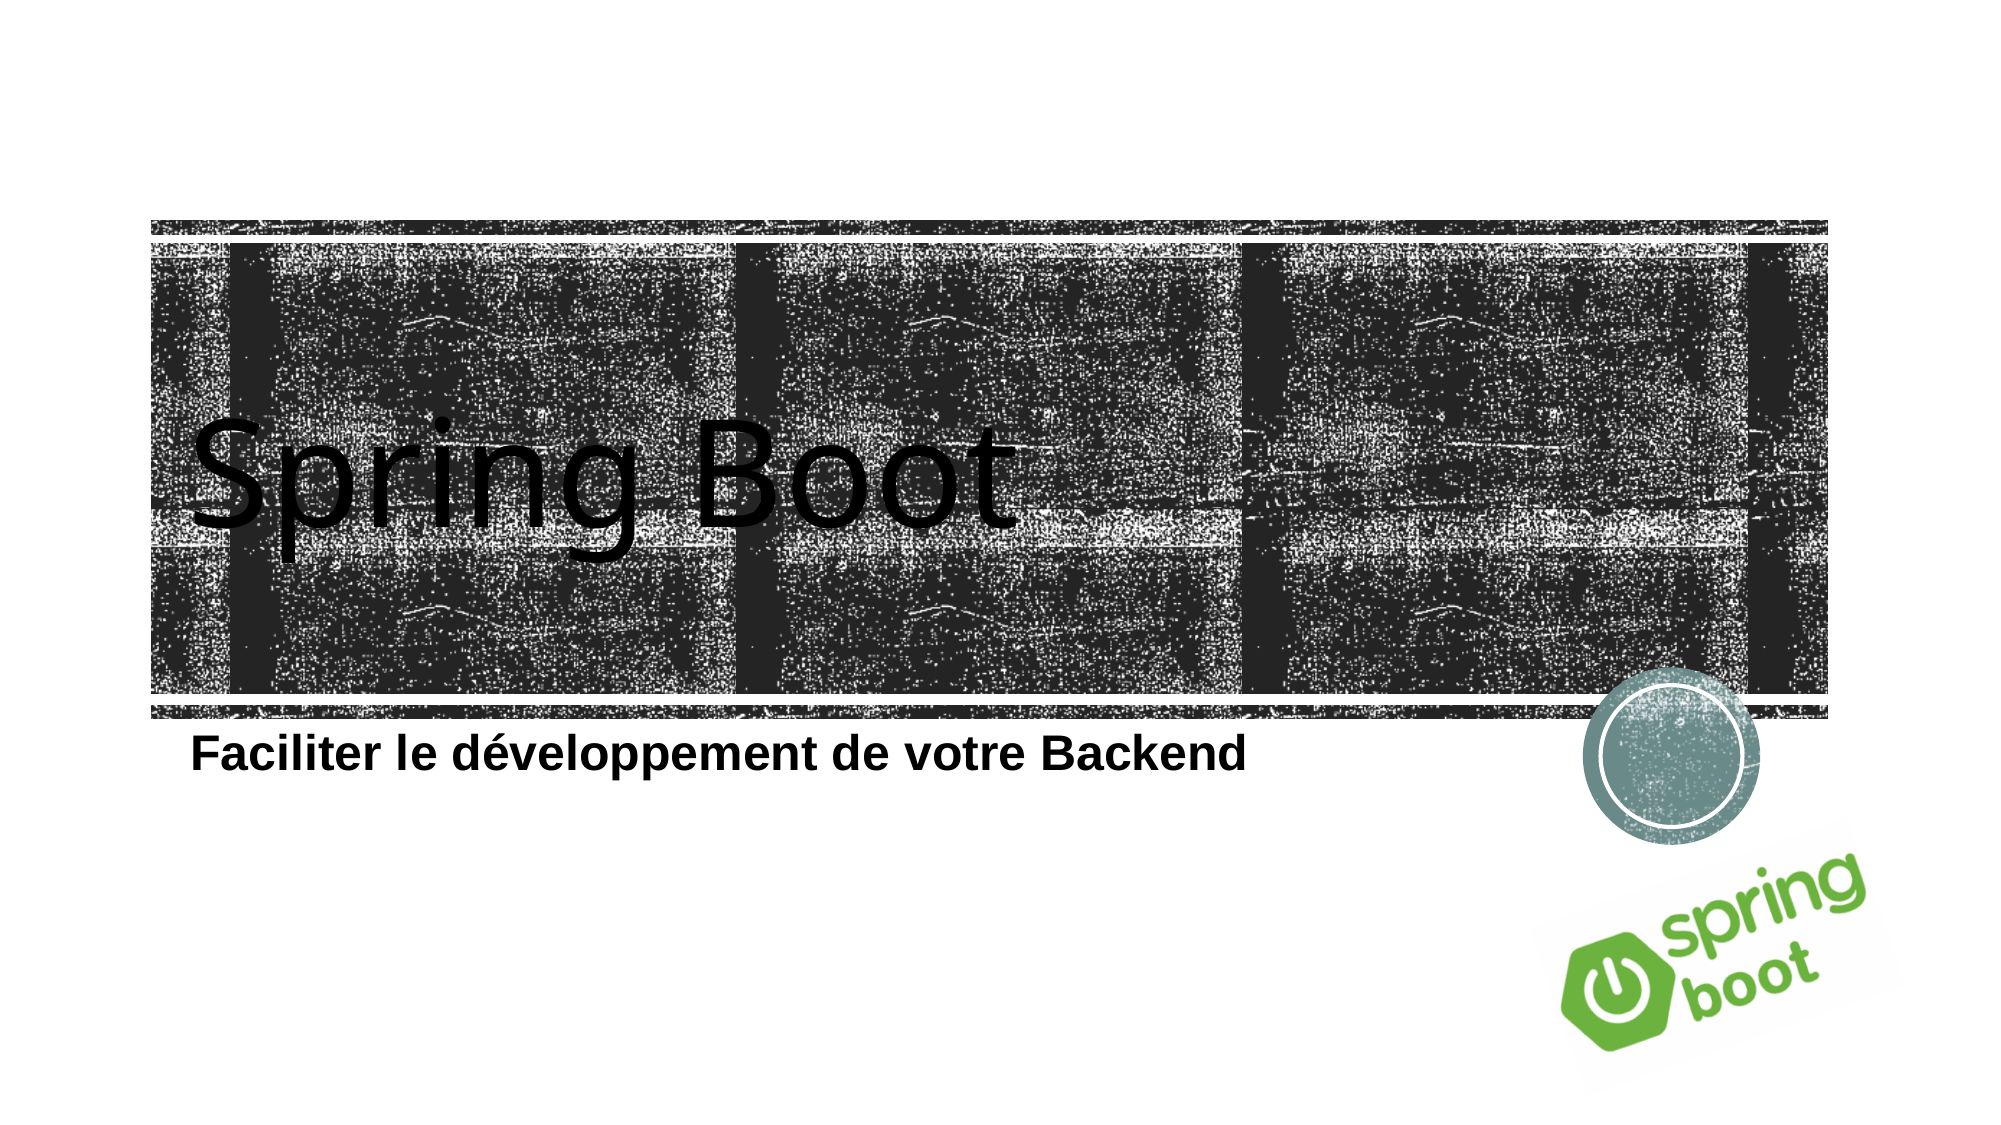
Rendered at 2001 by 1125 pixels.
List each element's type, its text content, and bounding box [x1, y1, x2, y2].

subtitle Faciliter le développement de votre Backend [175, 720, 1470, 896]
picture [1530, 818, 1904, 1095]
title Spring Boot [172, 234, 1808, 733]
